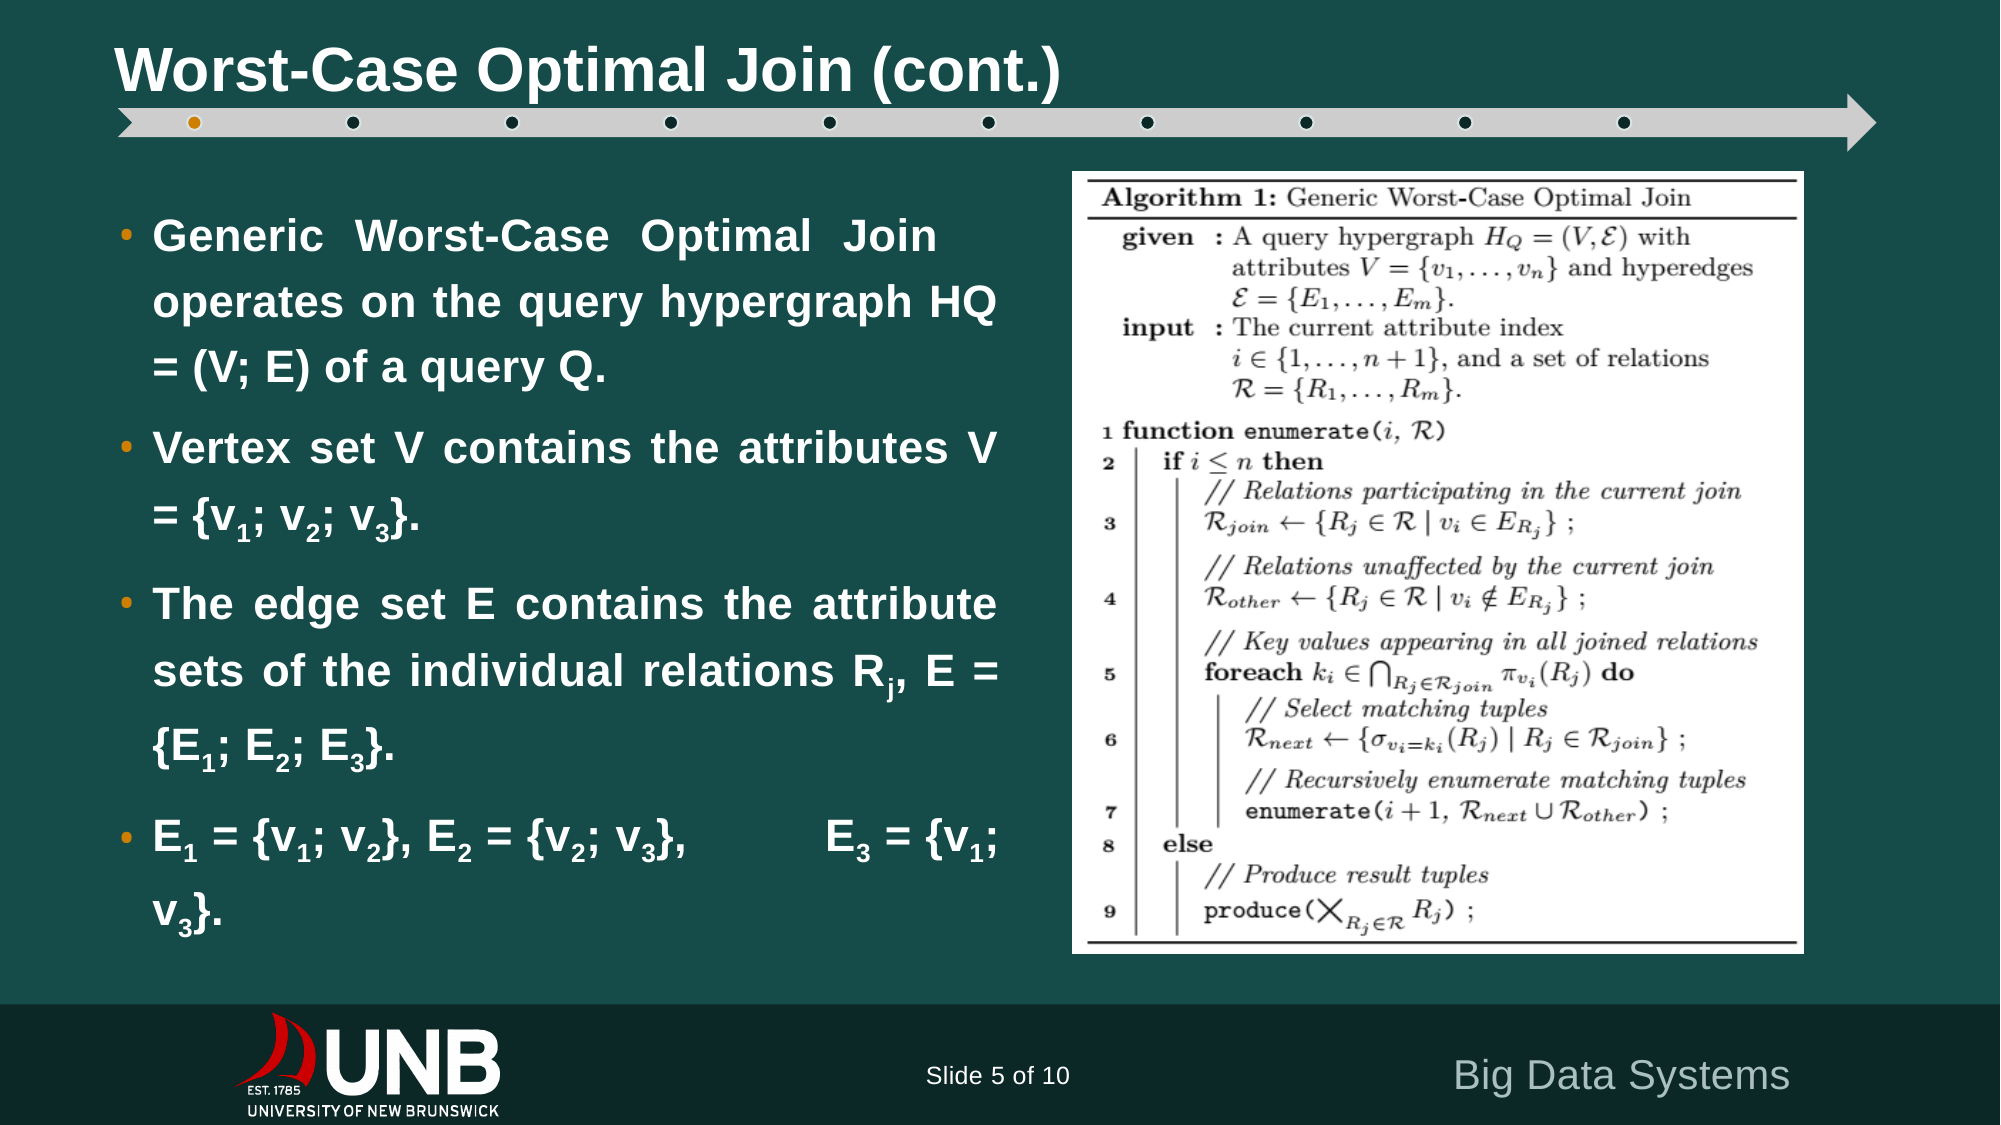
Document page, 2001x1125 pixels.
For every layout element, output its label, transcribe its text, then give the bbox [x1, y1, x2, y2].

slide_number Slide 5 of 10 [900, 1012, 1096, 1125]
text_box Worst-Case Optimal Join (cont.) [99, 21, 1665, 112]
footer Big Data Systems [1368, 1008, 1877, 1125]
list Generic Worst-Case Optimal Join operates on the query hypergraph HQ = (V; E) of a query Q. Vertex set V contains the attributes V = {v1; v2; v3}. The edge set E contains the attribute sets of the individual relations Rj, E = {E1; E2; E3}. E1 = {v1; v2}, E2 = {v2; v3}, E3 = {v1; v3}. [118, 196, 1000, 947]
picture [234, 1012, 500, 1117]
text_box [117, 49, 1877, 196]
picture [1072, 171, 1804, 954]
